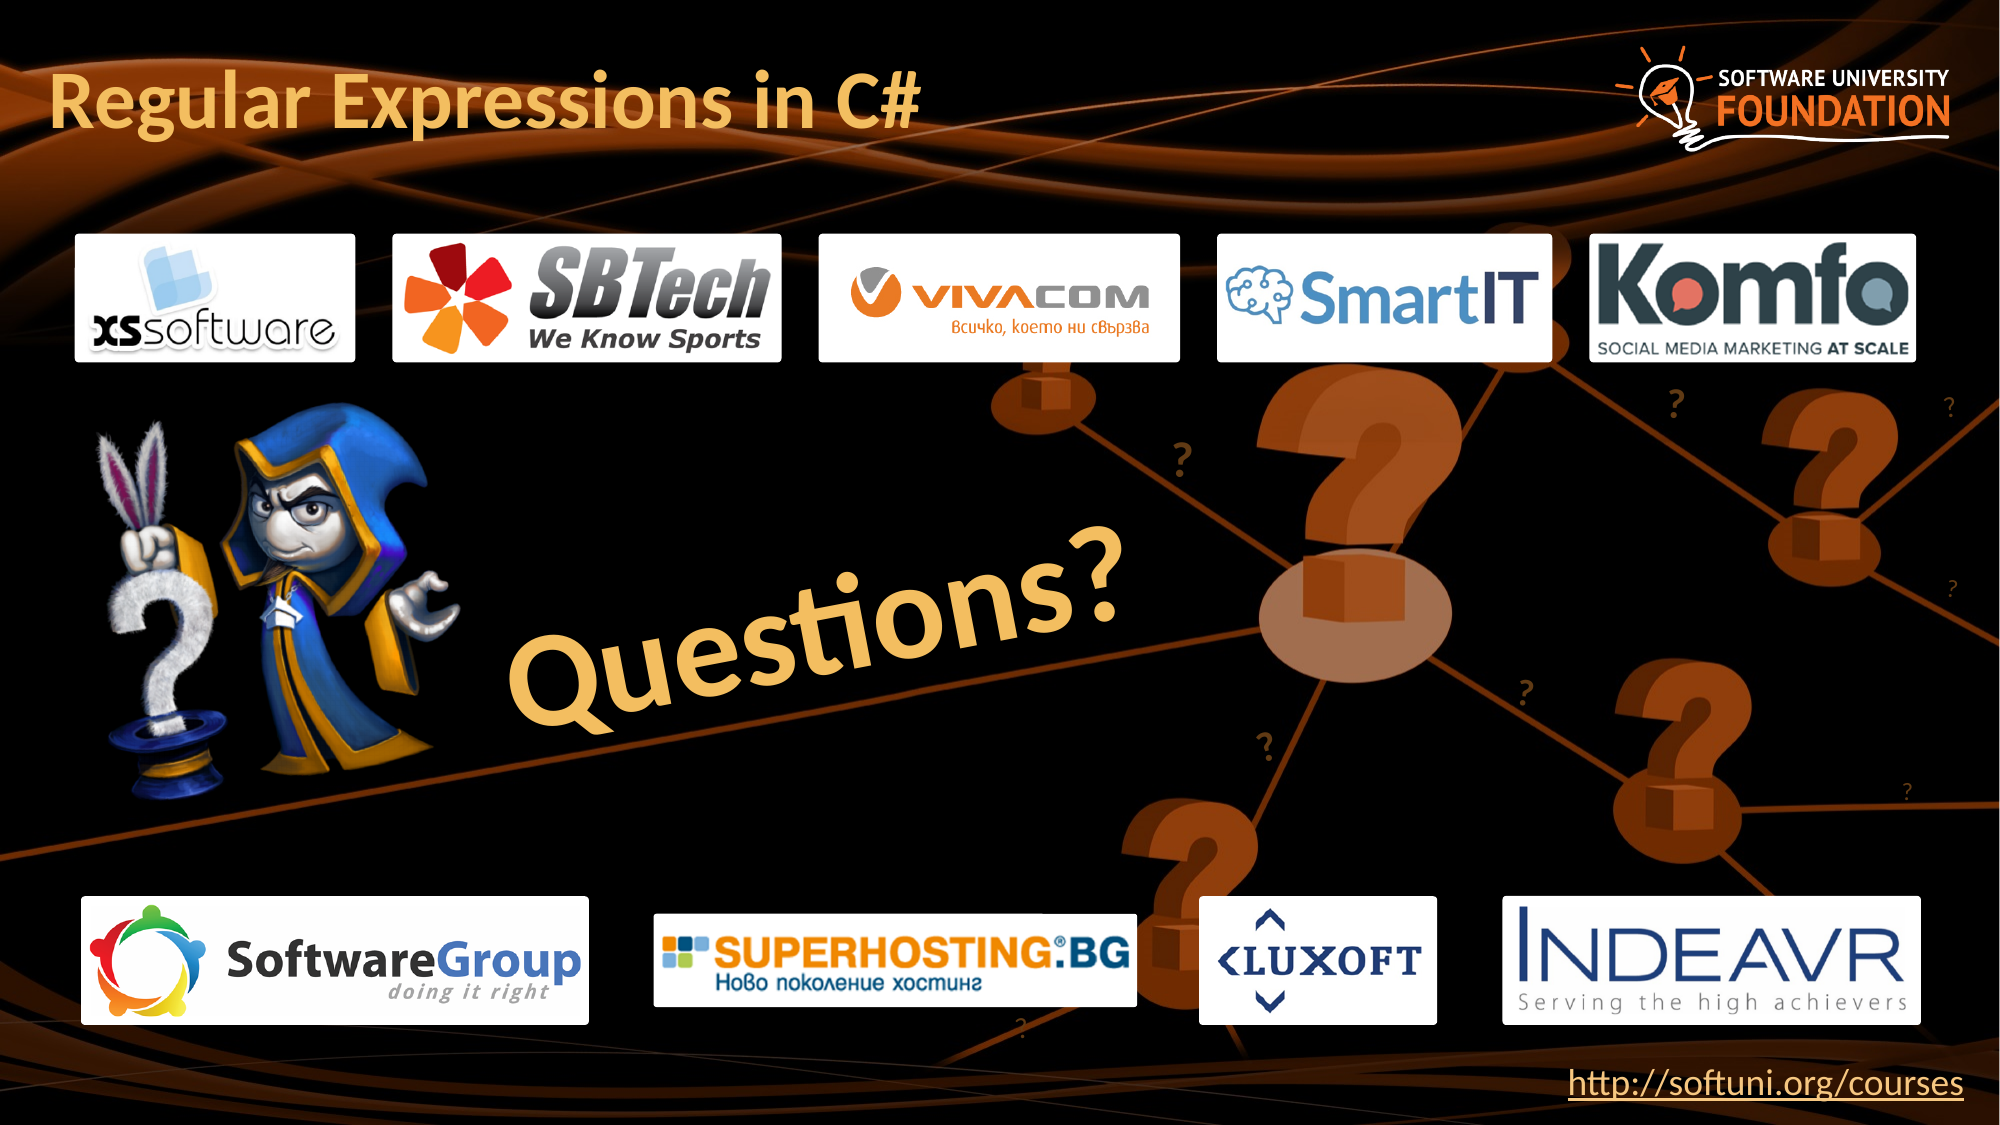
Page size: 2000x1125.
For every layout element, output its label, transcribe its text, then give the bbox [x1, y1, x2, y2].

title Regular Expressions in C# [30, 19, 1595, 185]
list http://softuni.org/courses [250, 1050, 1971, 1110]
picture [0, 0, 2000, 1125]
